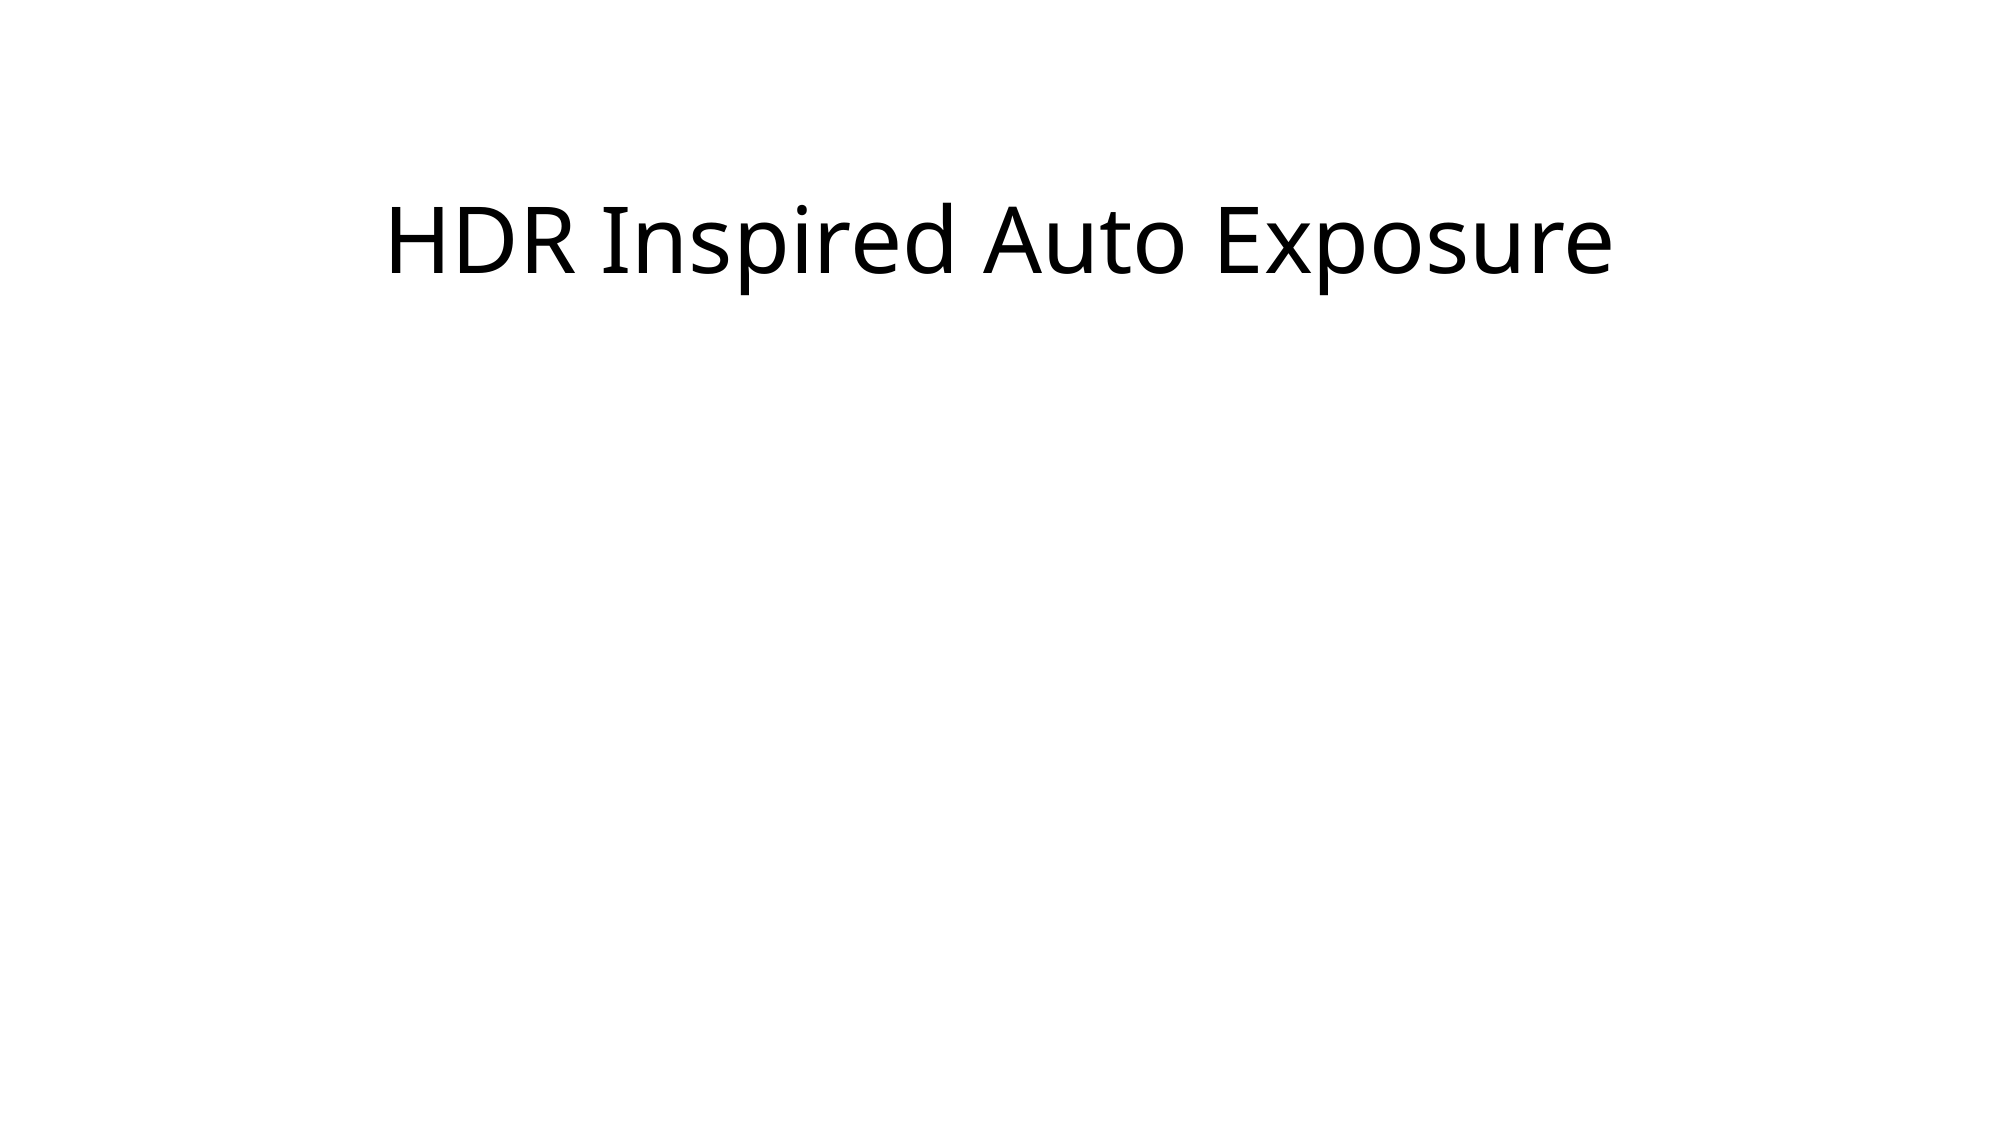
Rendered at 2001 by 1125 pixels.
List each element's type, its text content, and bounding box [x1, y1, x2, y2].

title HDR Inspired Auto Exposure [249, 184, 1750, 302]
